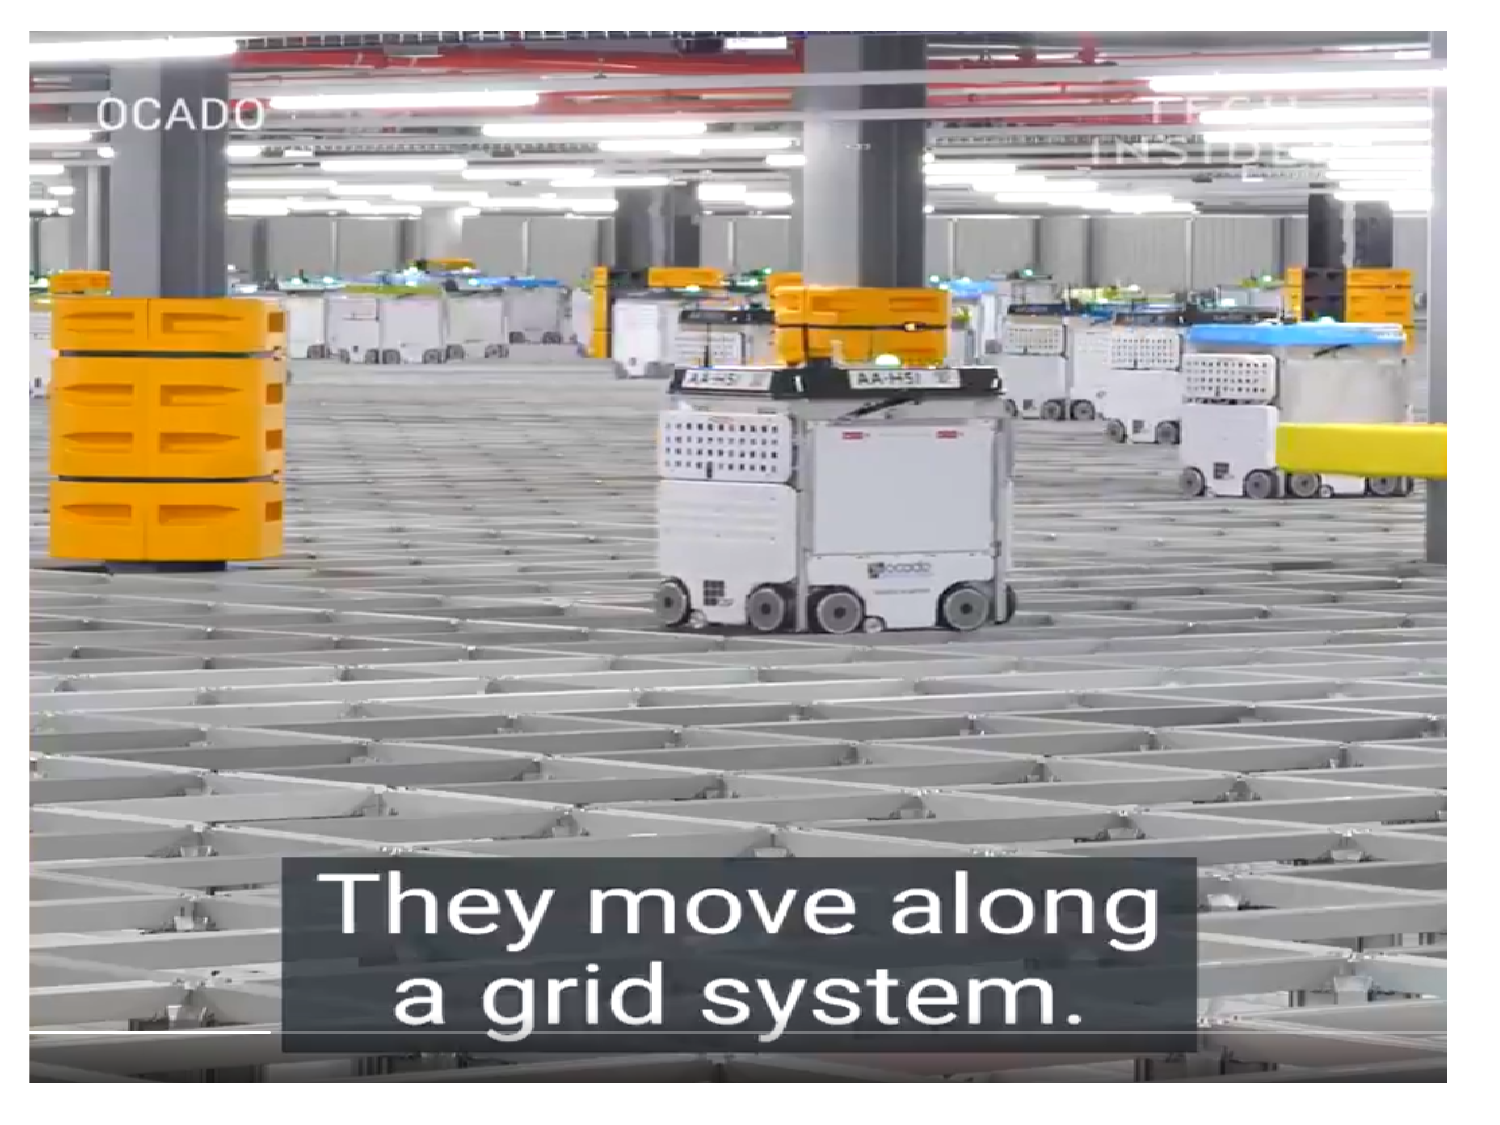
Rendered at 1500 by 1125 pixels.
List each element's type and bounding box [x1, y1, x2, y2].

picture [29, 30, 1448, 1083]
